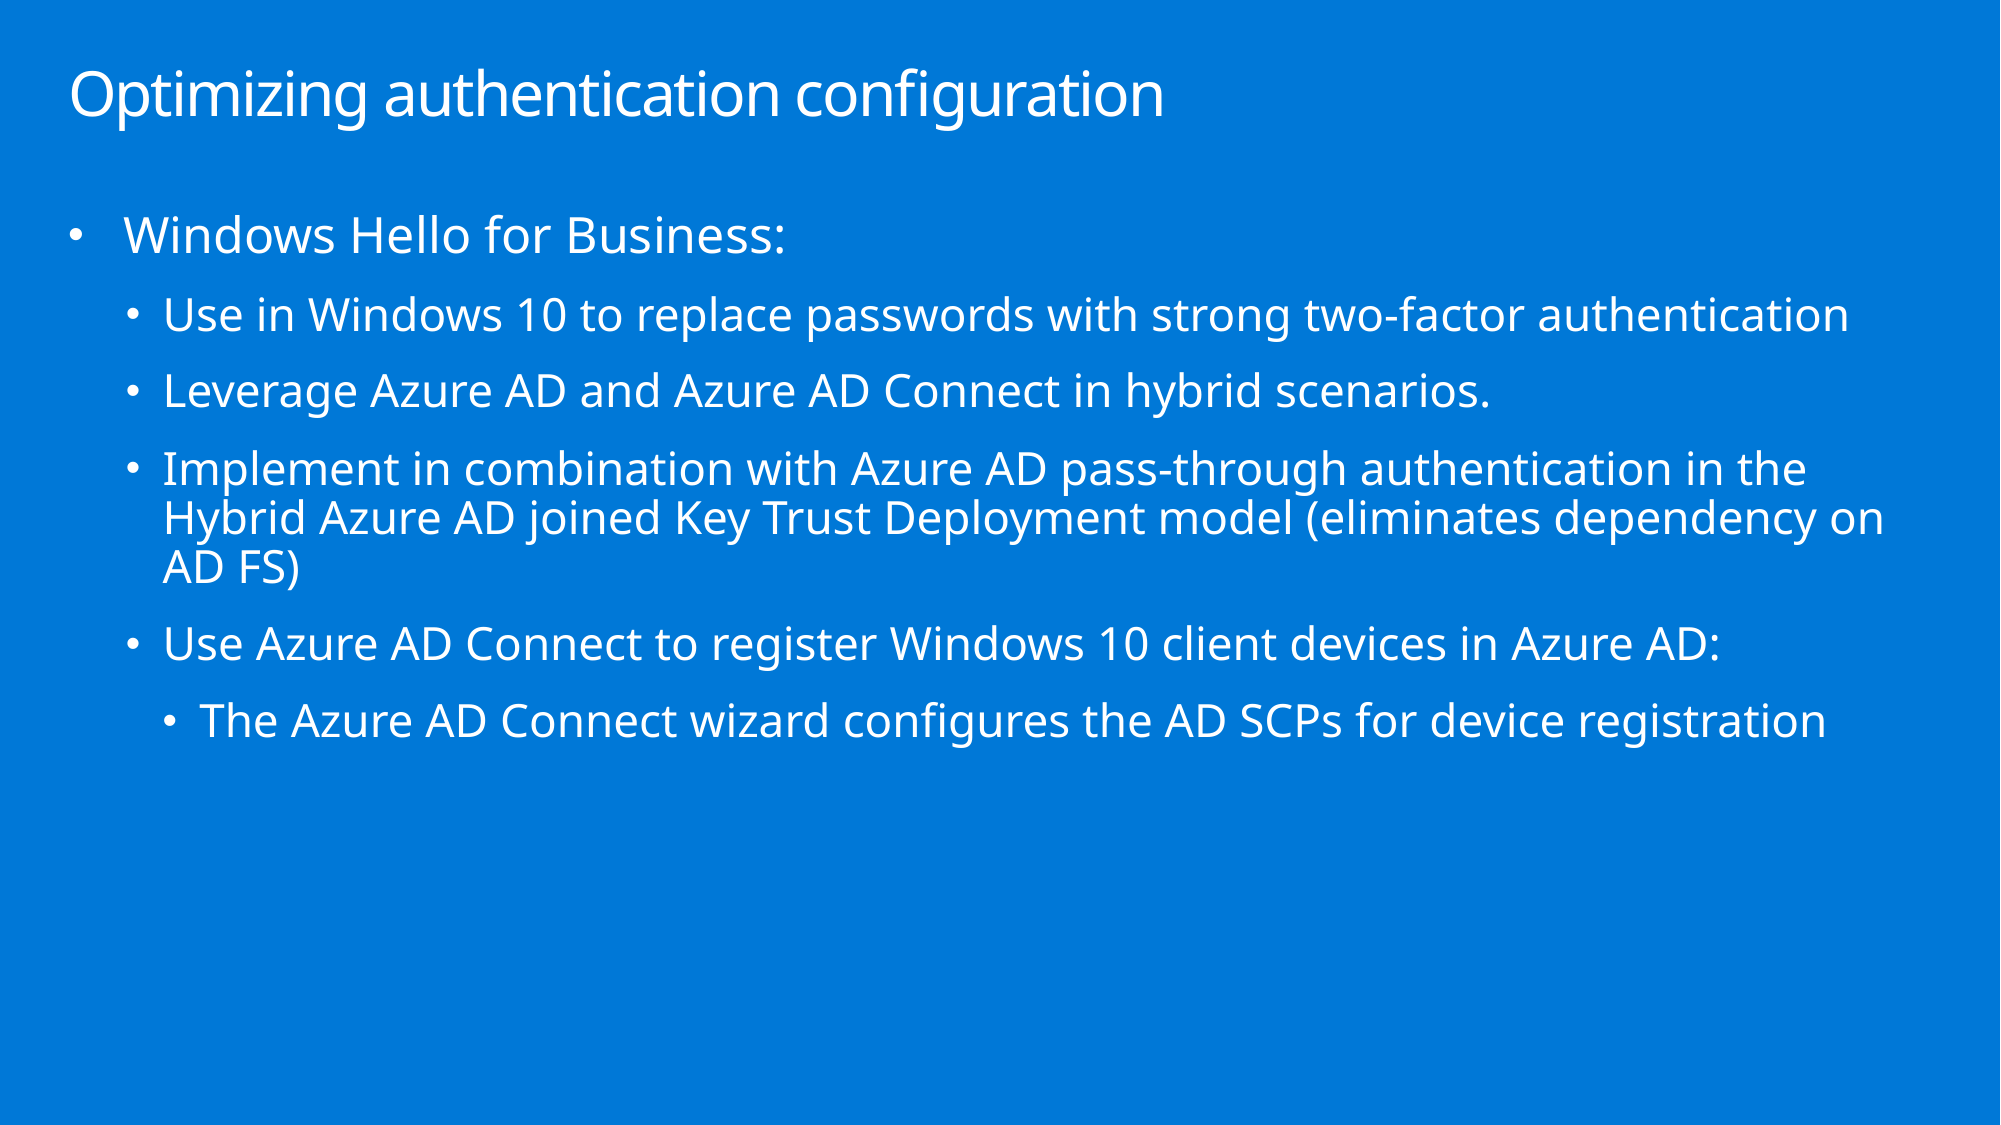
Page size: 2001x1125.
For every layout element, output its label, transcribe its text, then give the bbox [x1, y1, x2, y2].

title Optimizing authentication configuration [44, 47, 1957, 196]
list Windows Hello for Business: Use in Windows 10 to replace passwords with strong two-factor authentication Leverage Azure AD and Azure AD Connect in hybrid scenarios. Implement in combination with Azure AD pass-through authentication in the Hybrid Azure AD joined Key Trust Deployment model (eliminates dependency on AD FS) Use Azure AD Connect to register Windows 10 client devices in Azure AD: The Azure AD Connect wizard configures the AD SCPs for device registration [44, 195, 1956, 1125]
